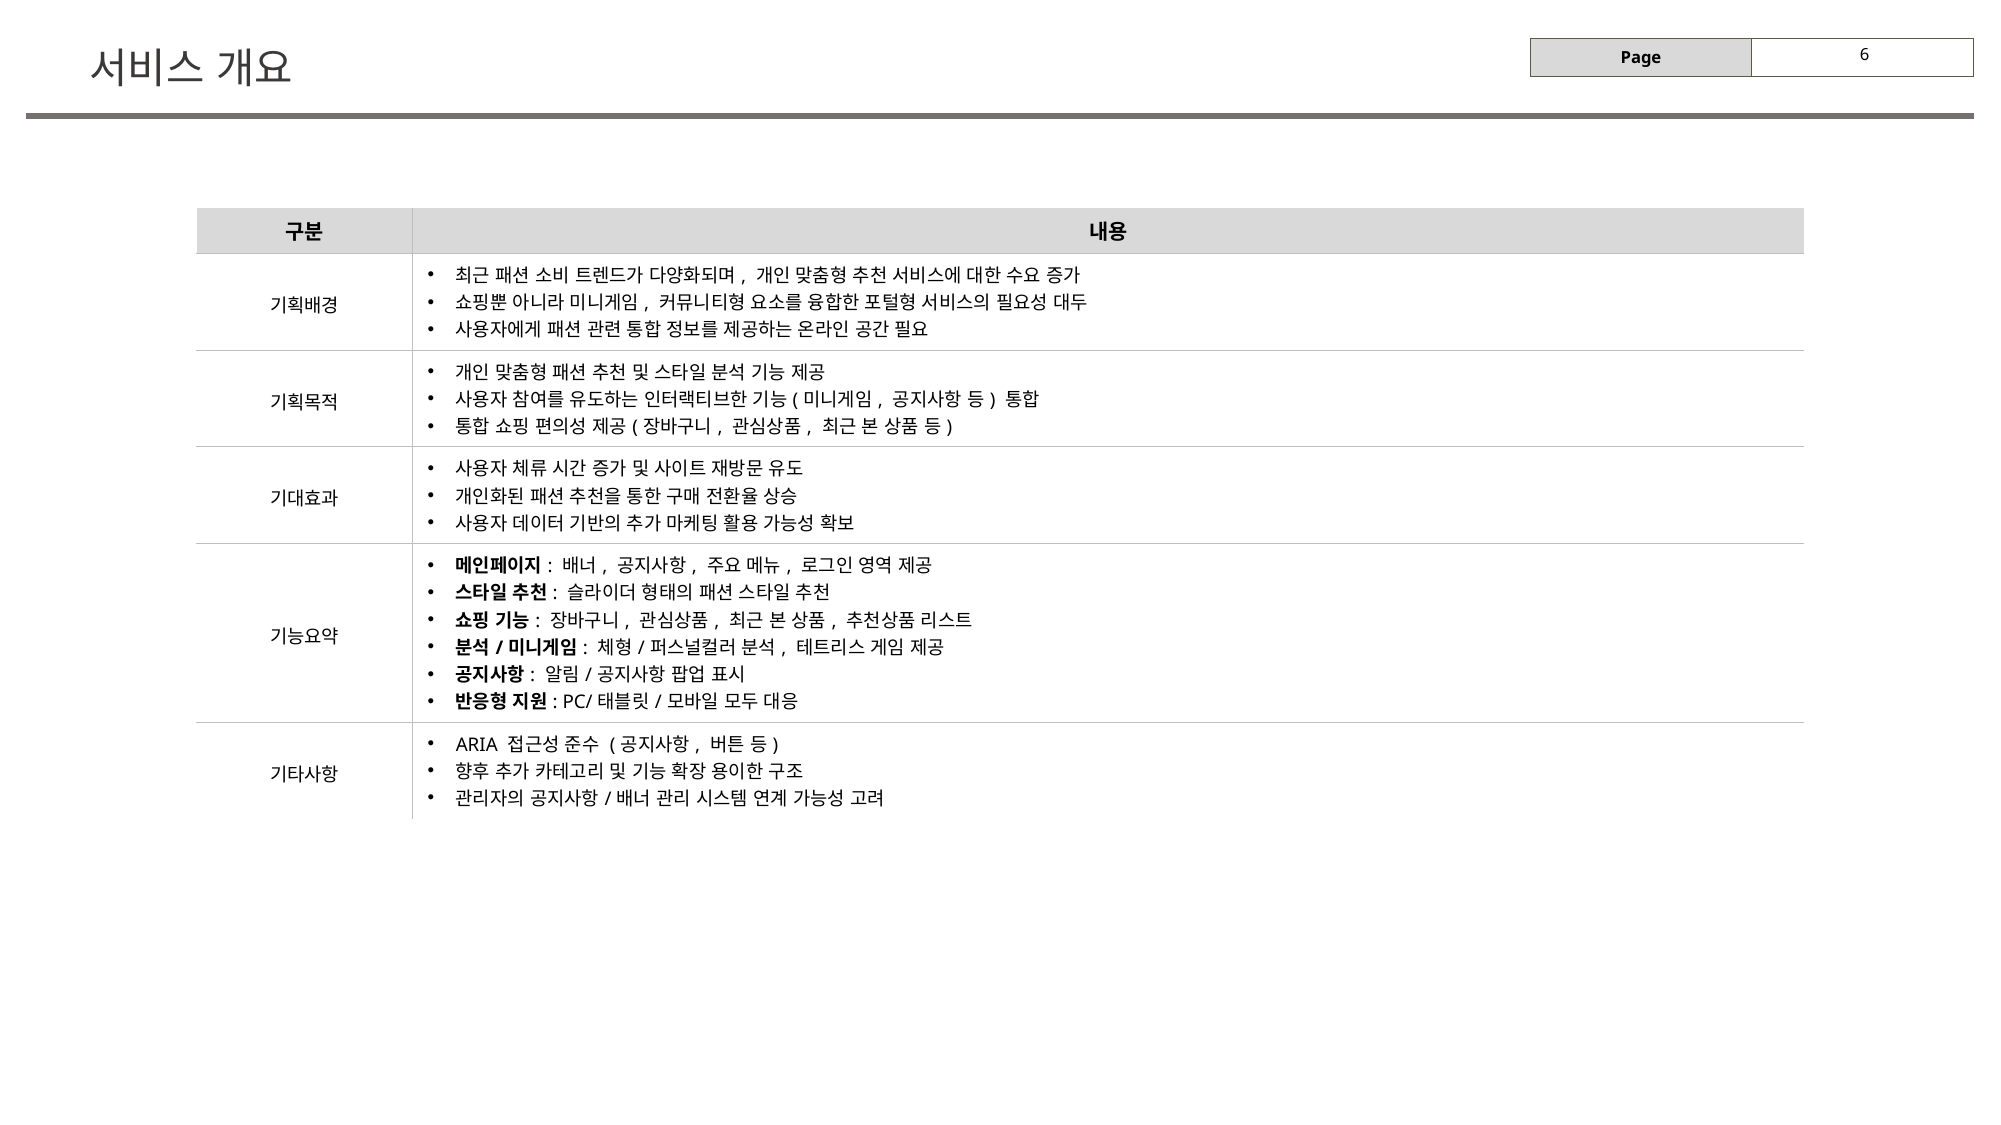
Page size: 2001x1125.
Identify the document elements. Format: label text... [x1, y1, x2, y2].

title 서비스 개요 [74, 20, 1949, 121]
table_cell 기획목적 [197, 351, 412, 446]
table_cell 메인페이지: 배너, 공지사항, 주요 메뉴, 로그인 영역 제공 스타일 추천: 슬라이더 형태의 패션 스타일 추천 쇼핑 기능: 장바구니, 관심상품, 최근 본 상품, 추천상품 리스트 분석/미니게임: 체형/퍼스널컬러 분석, 테트리스 게임 제공 공지사항: 알림/공지사항 팝업 표시 반응형 지원: PC/태블릿/모바일 모두 대응 [413, 544, 1804, 722]
table_cell 기획배경 [197, 254, 412, 350]
table_cell 사용자 체류 시간 증가 및 사이트 재방문 유도 개인화된 패션 추천을 통한 구매 전환율 상승 사용자 데이터 기반의 추가 마케팅 활용 가능성 확보 [413, 447, 1804, 543]
table_cell 기타사항 [197, 723, 412, 819]
table_cell 최근 패션 소비 트렌드가 다양화되며, 개인 맞춤형 추천 서비스에 대한 수요 증가 쇼핑뿐 아니라 미니게임, 커뮤니티형 요소를 융합한 포털형 서비스의 필요성 대두 사용자에게 패션 관련 통합 정보를 제공하는 온라인 공간 필요 [413, 254, 1804, 350]
table_cell 개인 맞춤형 패션 추천 및 스타일 분석 기능 제공 사용자 참여를 유도하는 인터랙티브한 기능(미니게임, 공지사항 등) 통합 통합 쇼핑 편의성 제공(장바구니, 관심상품, 최근 본 상품 등) [413, 351, 1804, 446]
table_cell 기대효과 [197, 447, 412, 543]
table_header 내용 [413, 208, 1804, 253]
table_header 구분 [197, 208, 412, 253]
table_cell 기능요약 [197, 544, 412, 722]
table_cell ARIA 접근성 준수 (공지사항, 버튼 등) 향후 추가 카테고리 및 기능 확장 용이한 구조 관리자의 공지사항/배너 관리 시스템 연계 가능성 고려 [413, 723, 1804, 819]
